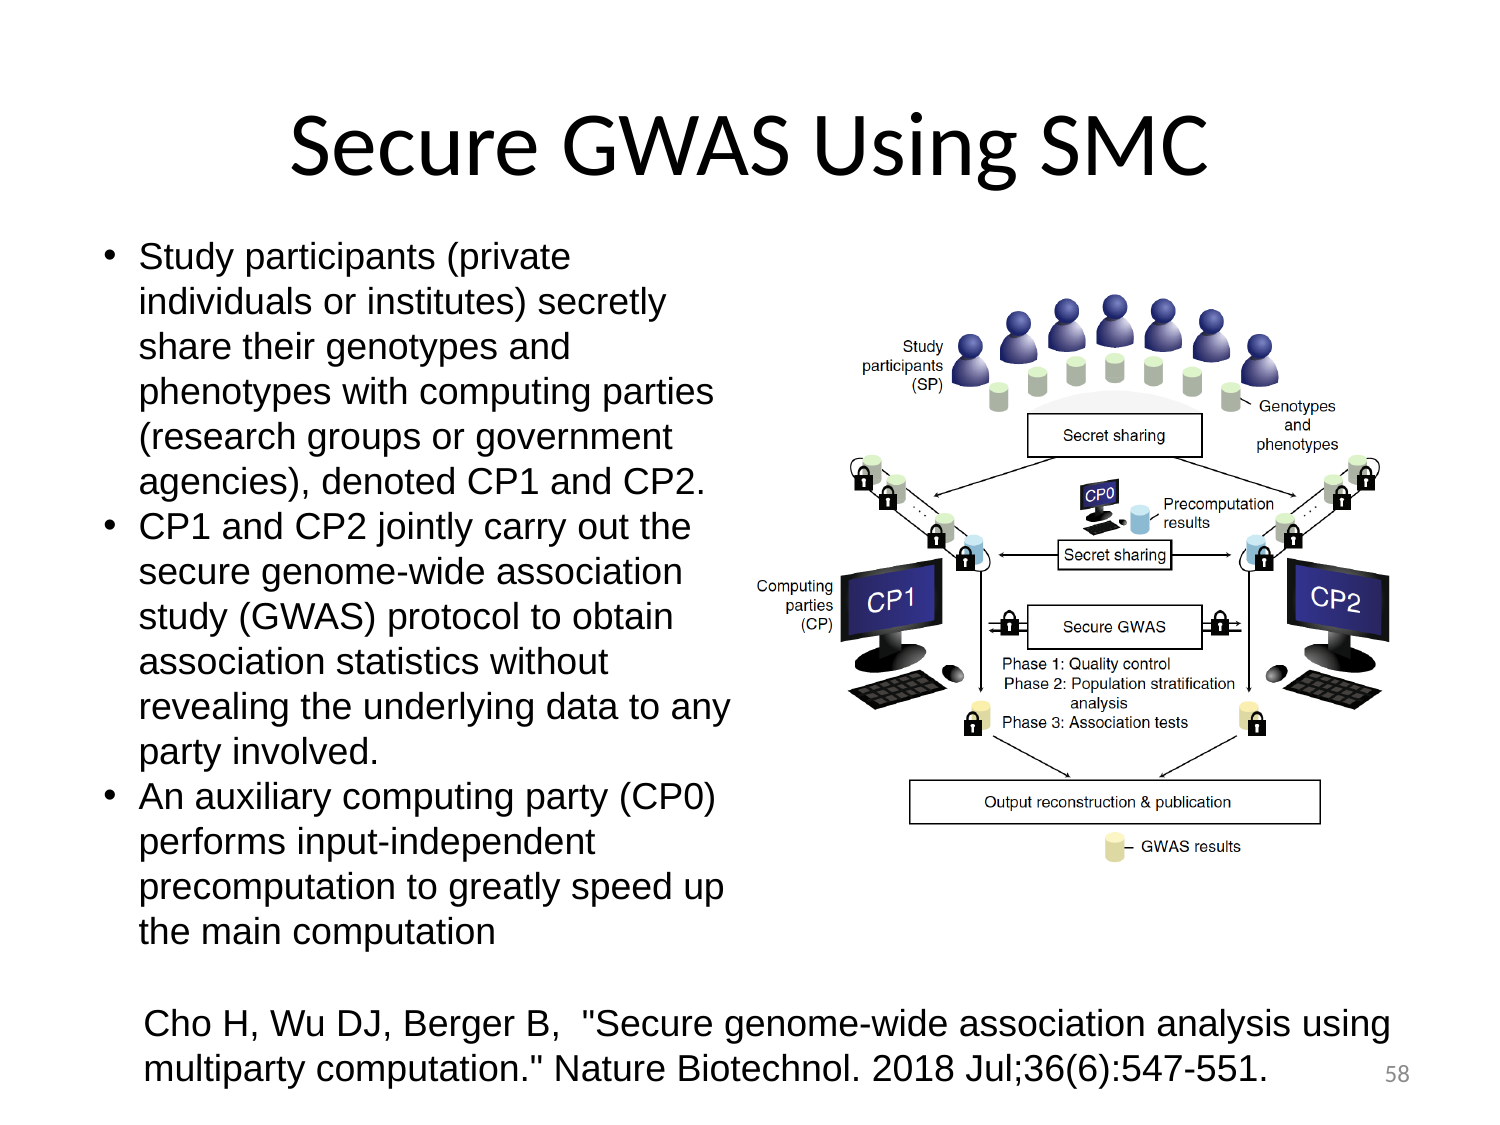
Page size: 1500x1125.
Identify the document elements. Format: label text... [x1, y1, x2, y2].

title Secure GWAS Using SMC [75, 45, 1425, 233]
slide_number 58 [1074, 1042, 1425, 1103]
text_box Study participants (private individuals or institutes) secretly share their genotypes and phenotypes with computing parties (research groups or government agencies), denoted CP1 and CP2. CP1 and CP2 jointly carry out the secure genome-wide association study (GWAS) protocol to obtain association statistics without revealing the underlying data to any party involved. An auxiliary computing party (CP0) performs input-independent precomputation to greatly speed up the main computation [88, 224, 750, 960]
picture [749, 279, 1412, 874]
text_box Cho H, Wu DJ, Berger B, "Secure genome-wide association analysis using multiparty computation." Nature Biotechnol. 2018 Jul;36(6):547-551. [128, 991, 1410, 1097]
